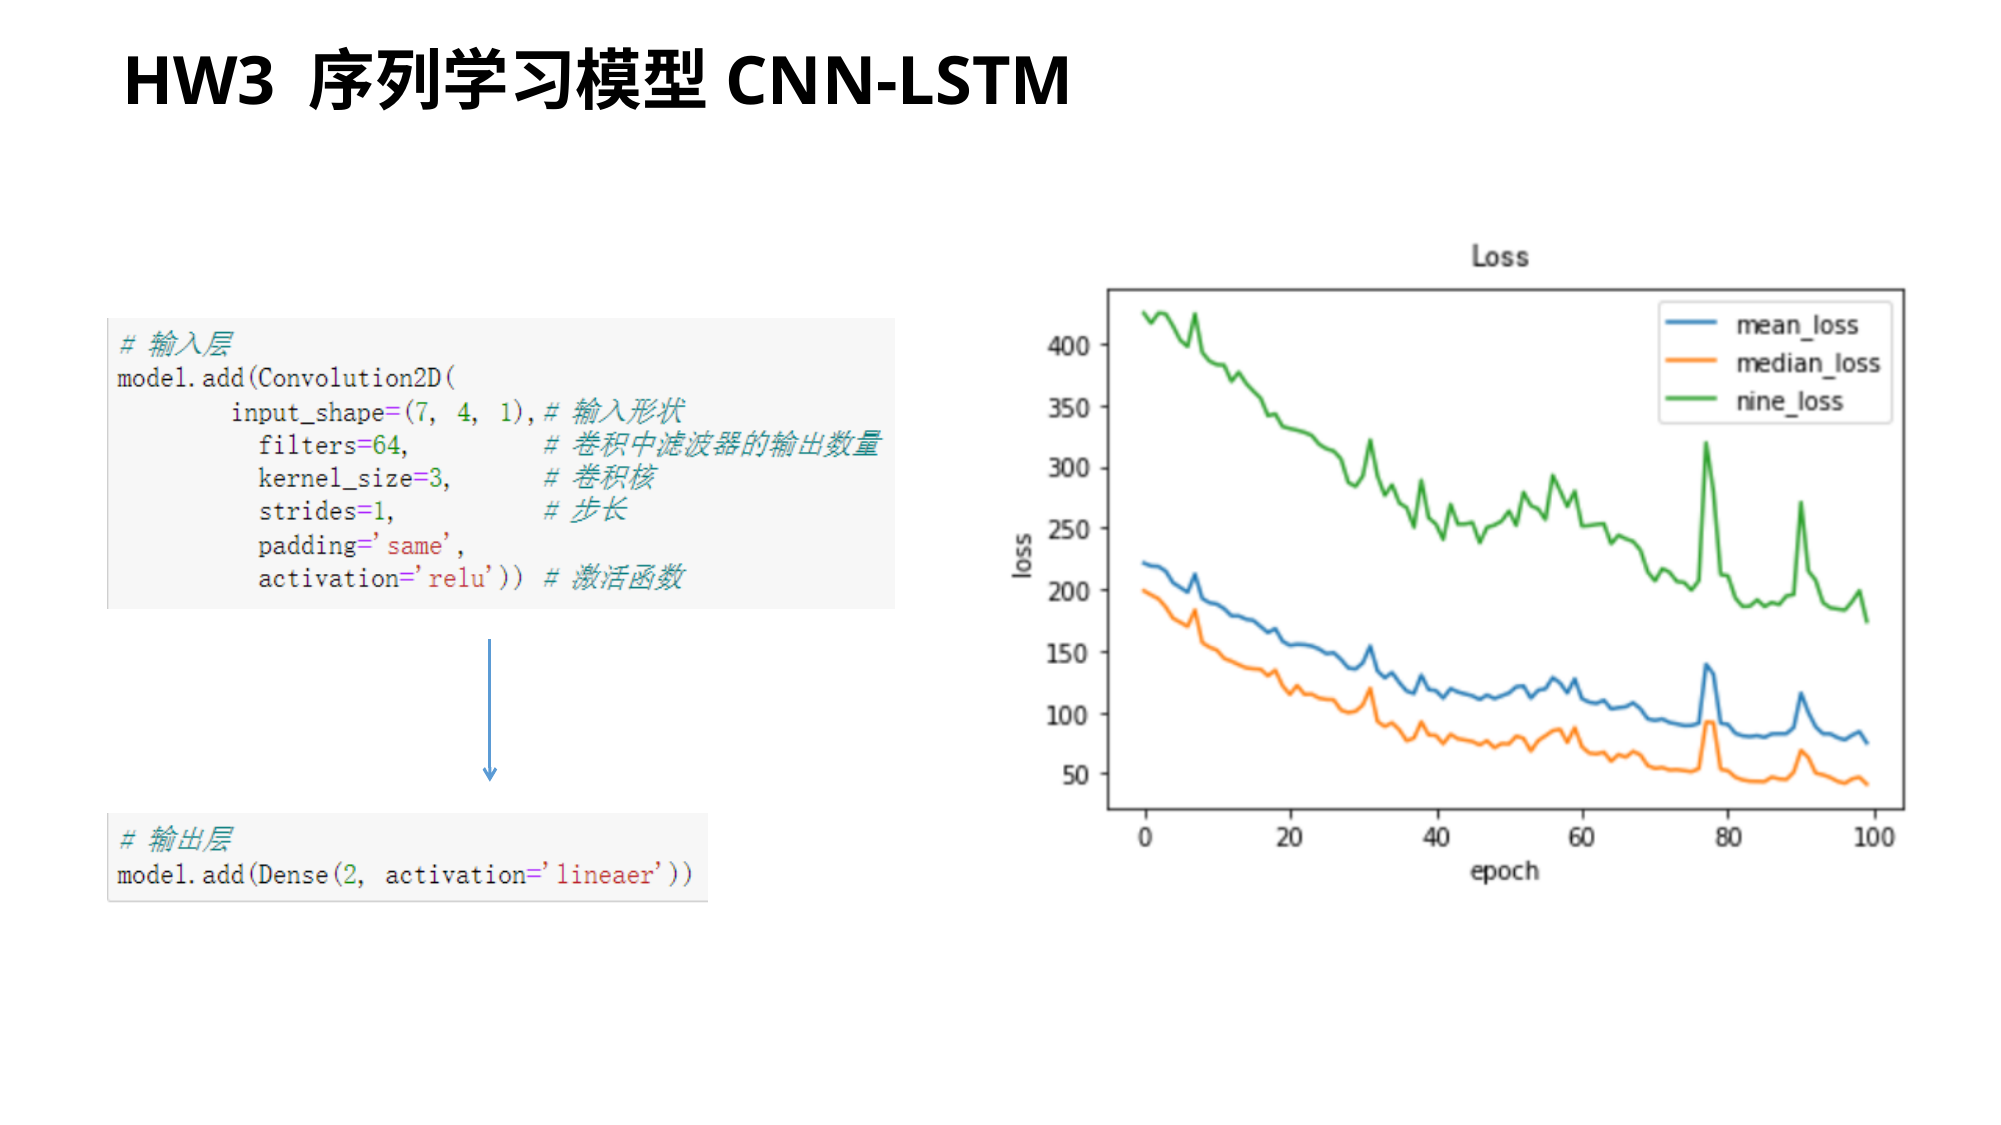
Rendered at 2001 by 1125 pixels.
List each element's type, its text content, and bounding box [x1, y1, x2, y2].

picture [106, 813, 708, 905]
title HW3 序列学习模型CNN-LSTM [107, 20, 1455, 147]
picture [991, 217, 1958, 904]
picture [107, 318, 895, 609]
